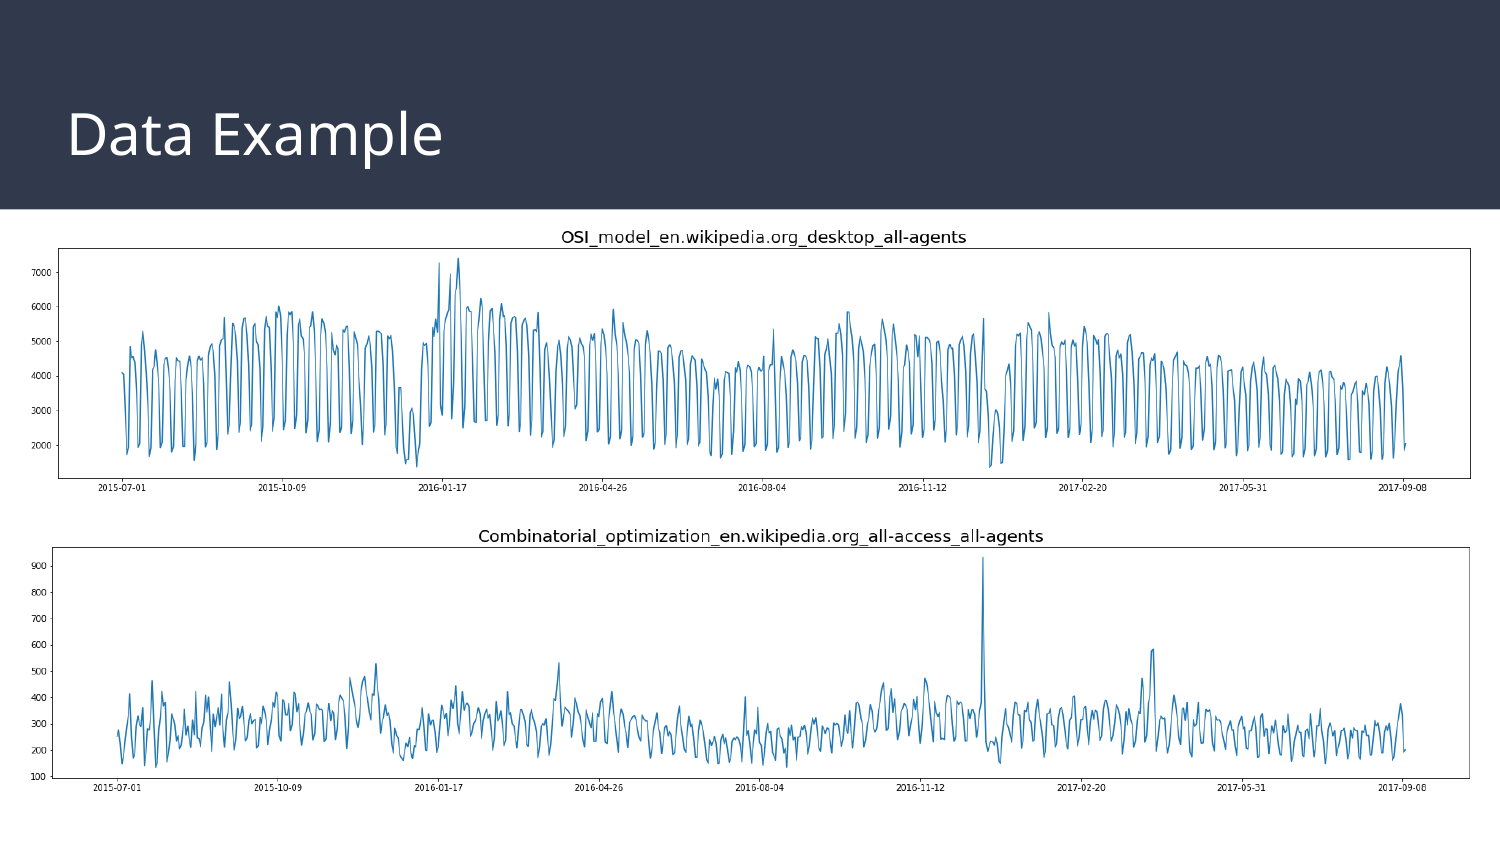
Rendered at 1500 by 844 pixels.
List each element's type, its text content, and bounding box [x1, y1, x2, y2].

picture [24, 523, 1476, 799]
title Data Example [51, 82, 1449, 185]
picture [24, 224, 1476, 498]
